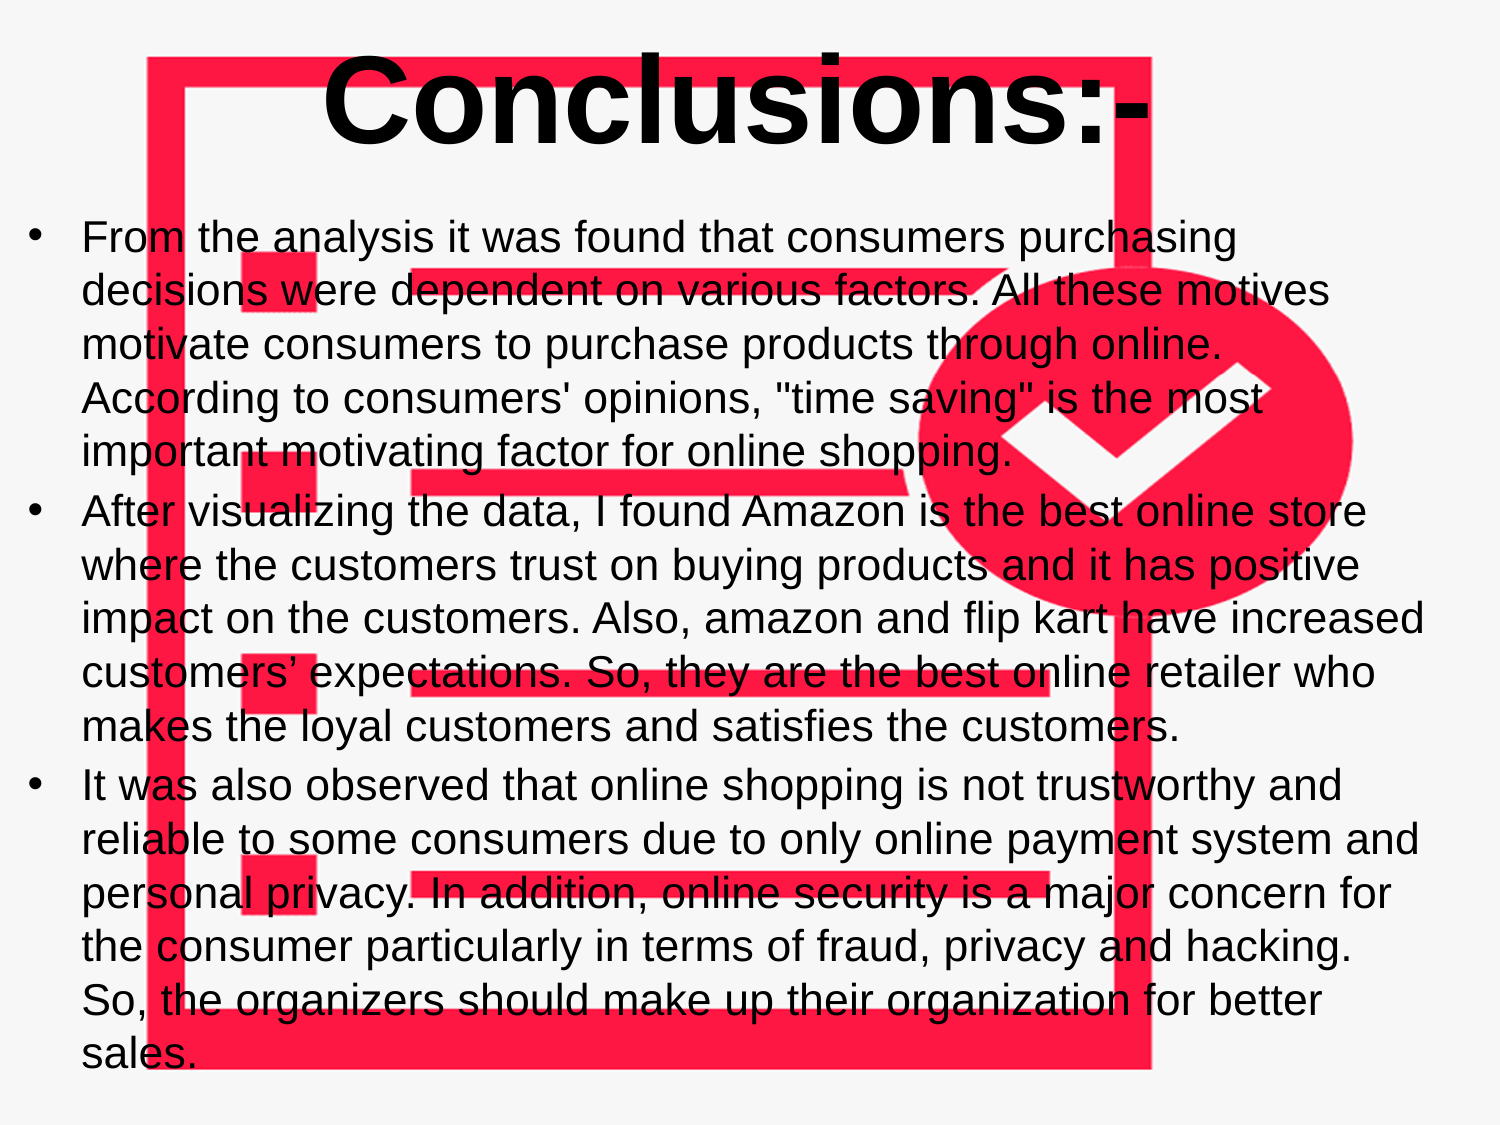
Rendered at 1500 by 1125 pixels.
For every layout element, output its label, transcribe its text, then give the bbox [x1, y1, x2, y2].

picture [0, 0, 1500, 1125]
title Conclusions:- [62, 0, 1413, 188]
list From the analysis it was found that consumers purchasing decisions were dependent on various factors. All these motives motivate consumers to purchase products through online. According to consumers' opinions, "time saving" is the most important motivating factor for online shopping. After visualizing the data, I found Amazon is the best online store where the customers trust on buying products and it has positive impact on the customers. Also, amazon and flip kart have increased customers’ expectations. So, they are the best online retailer who makes the loyal customers and satisfies the customers. It was also observed that online shopping is not trustworthy and reliable to some consumers due to only online payment system and personal privacy. In addition, online security is a major concern for the consumer particularly in terms of fraud, privacy and hacking. So, the organizers should make up their organization for better sales. [12, 200, 1450, 1125]
